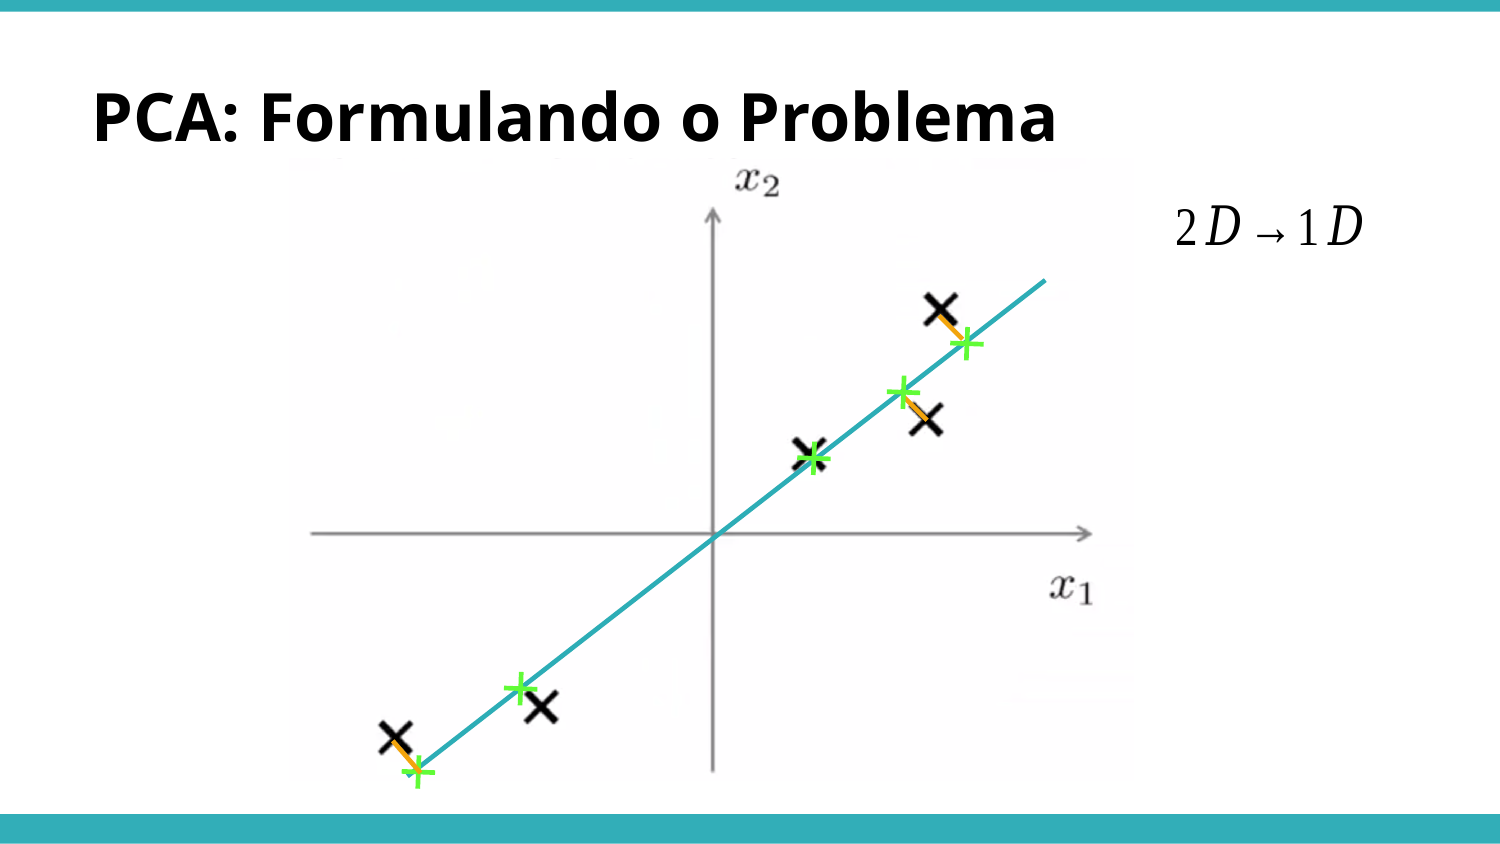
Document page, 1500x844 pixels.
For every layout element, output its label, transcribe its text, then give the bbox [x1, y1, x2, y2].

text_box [508, 676, 533, 701]
text_box PCA: Formulando o Problema [76, 67, 1223, 162]
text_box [954, 331, 979, 356]
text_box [891, 380, 916, 405]
picture [288, 158, 1134, 781]
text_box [938, 315, 963, 340]
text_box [801, 446, 826, 471]
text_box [407, 279, 1046, 777]
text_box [392, 740, 421, 774]
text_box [903, 396, 928, 421]
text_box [406, 759, 431, 784]
